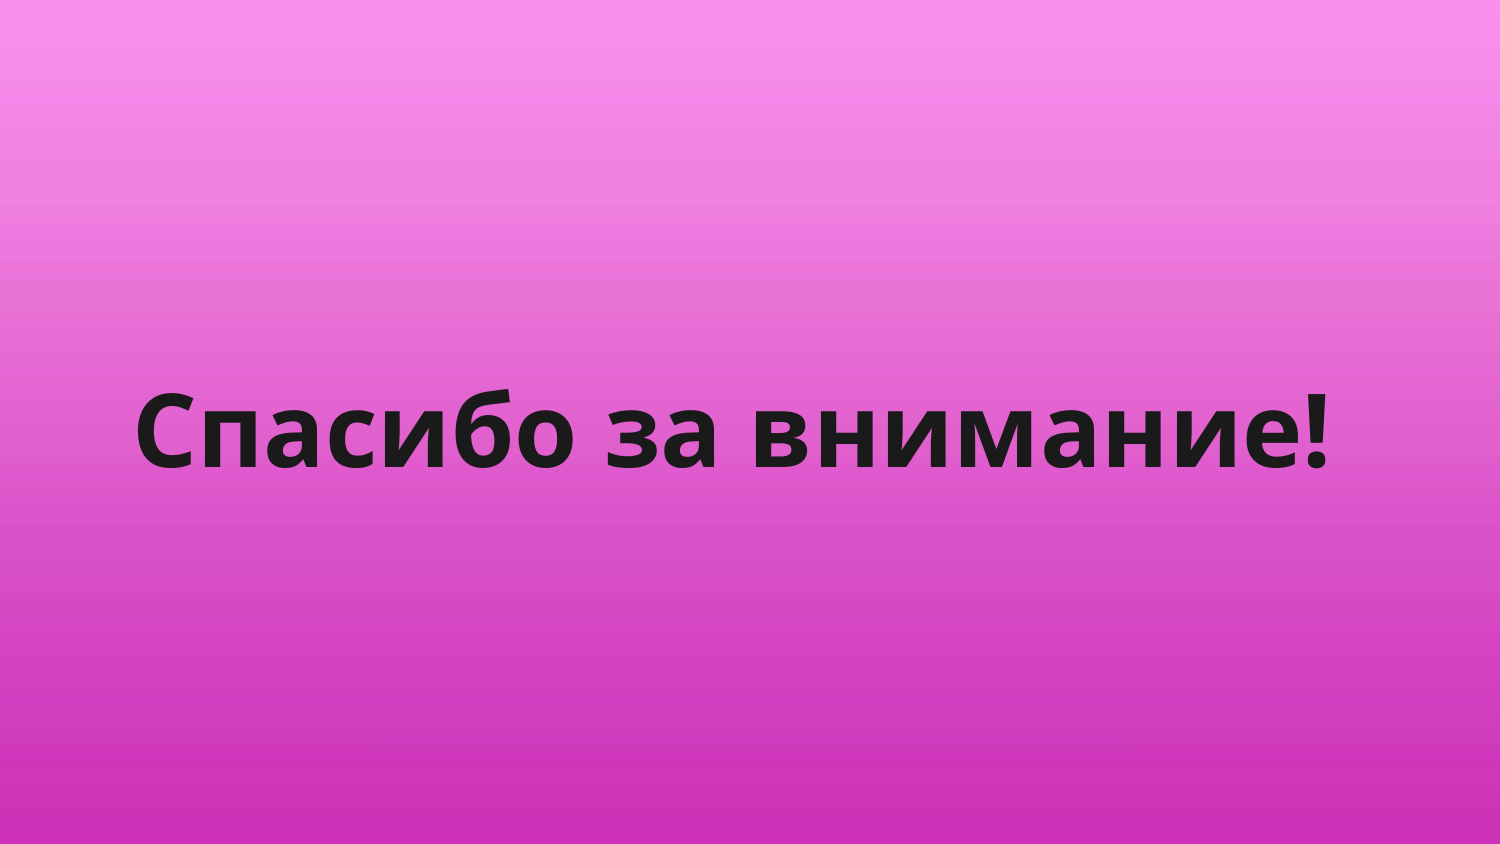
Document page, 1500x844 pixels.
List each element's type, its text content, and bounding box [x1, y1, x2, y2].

title Спасибо за внимание! [101, 350, 1363, 517]
picture [0, 0, 1500, 844]
